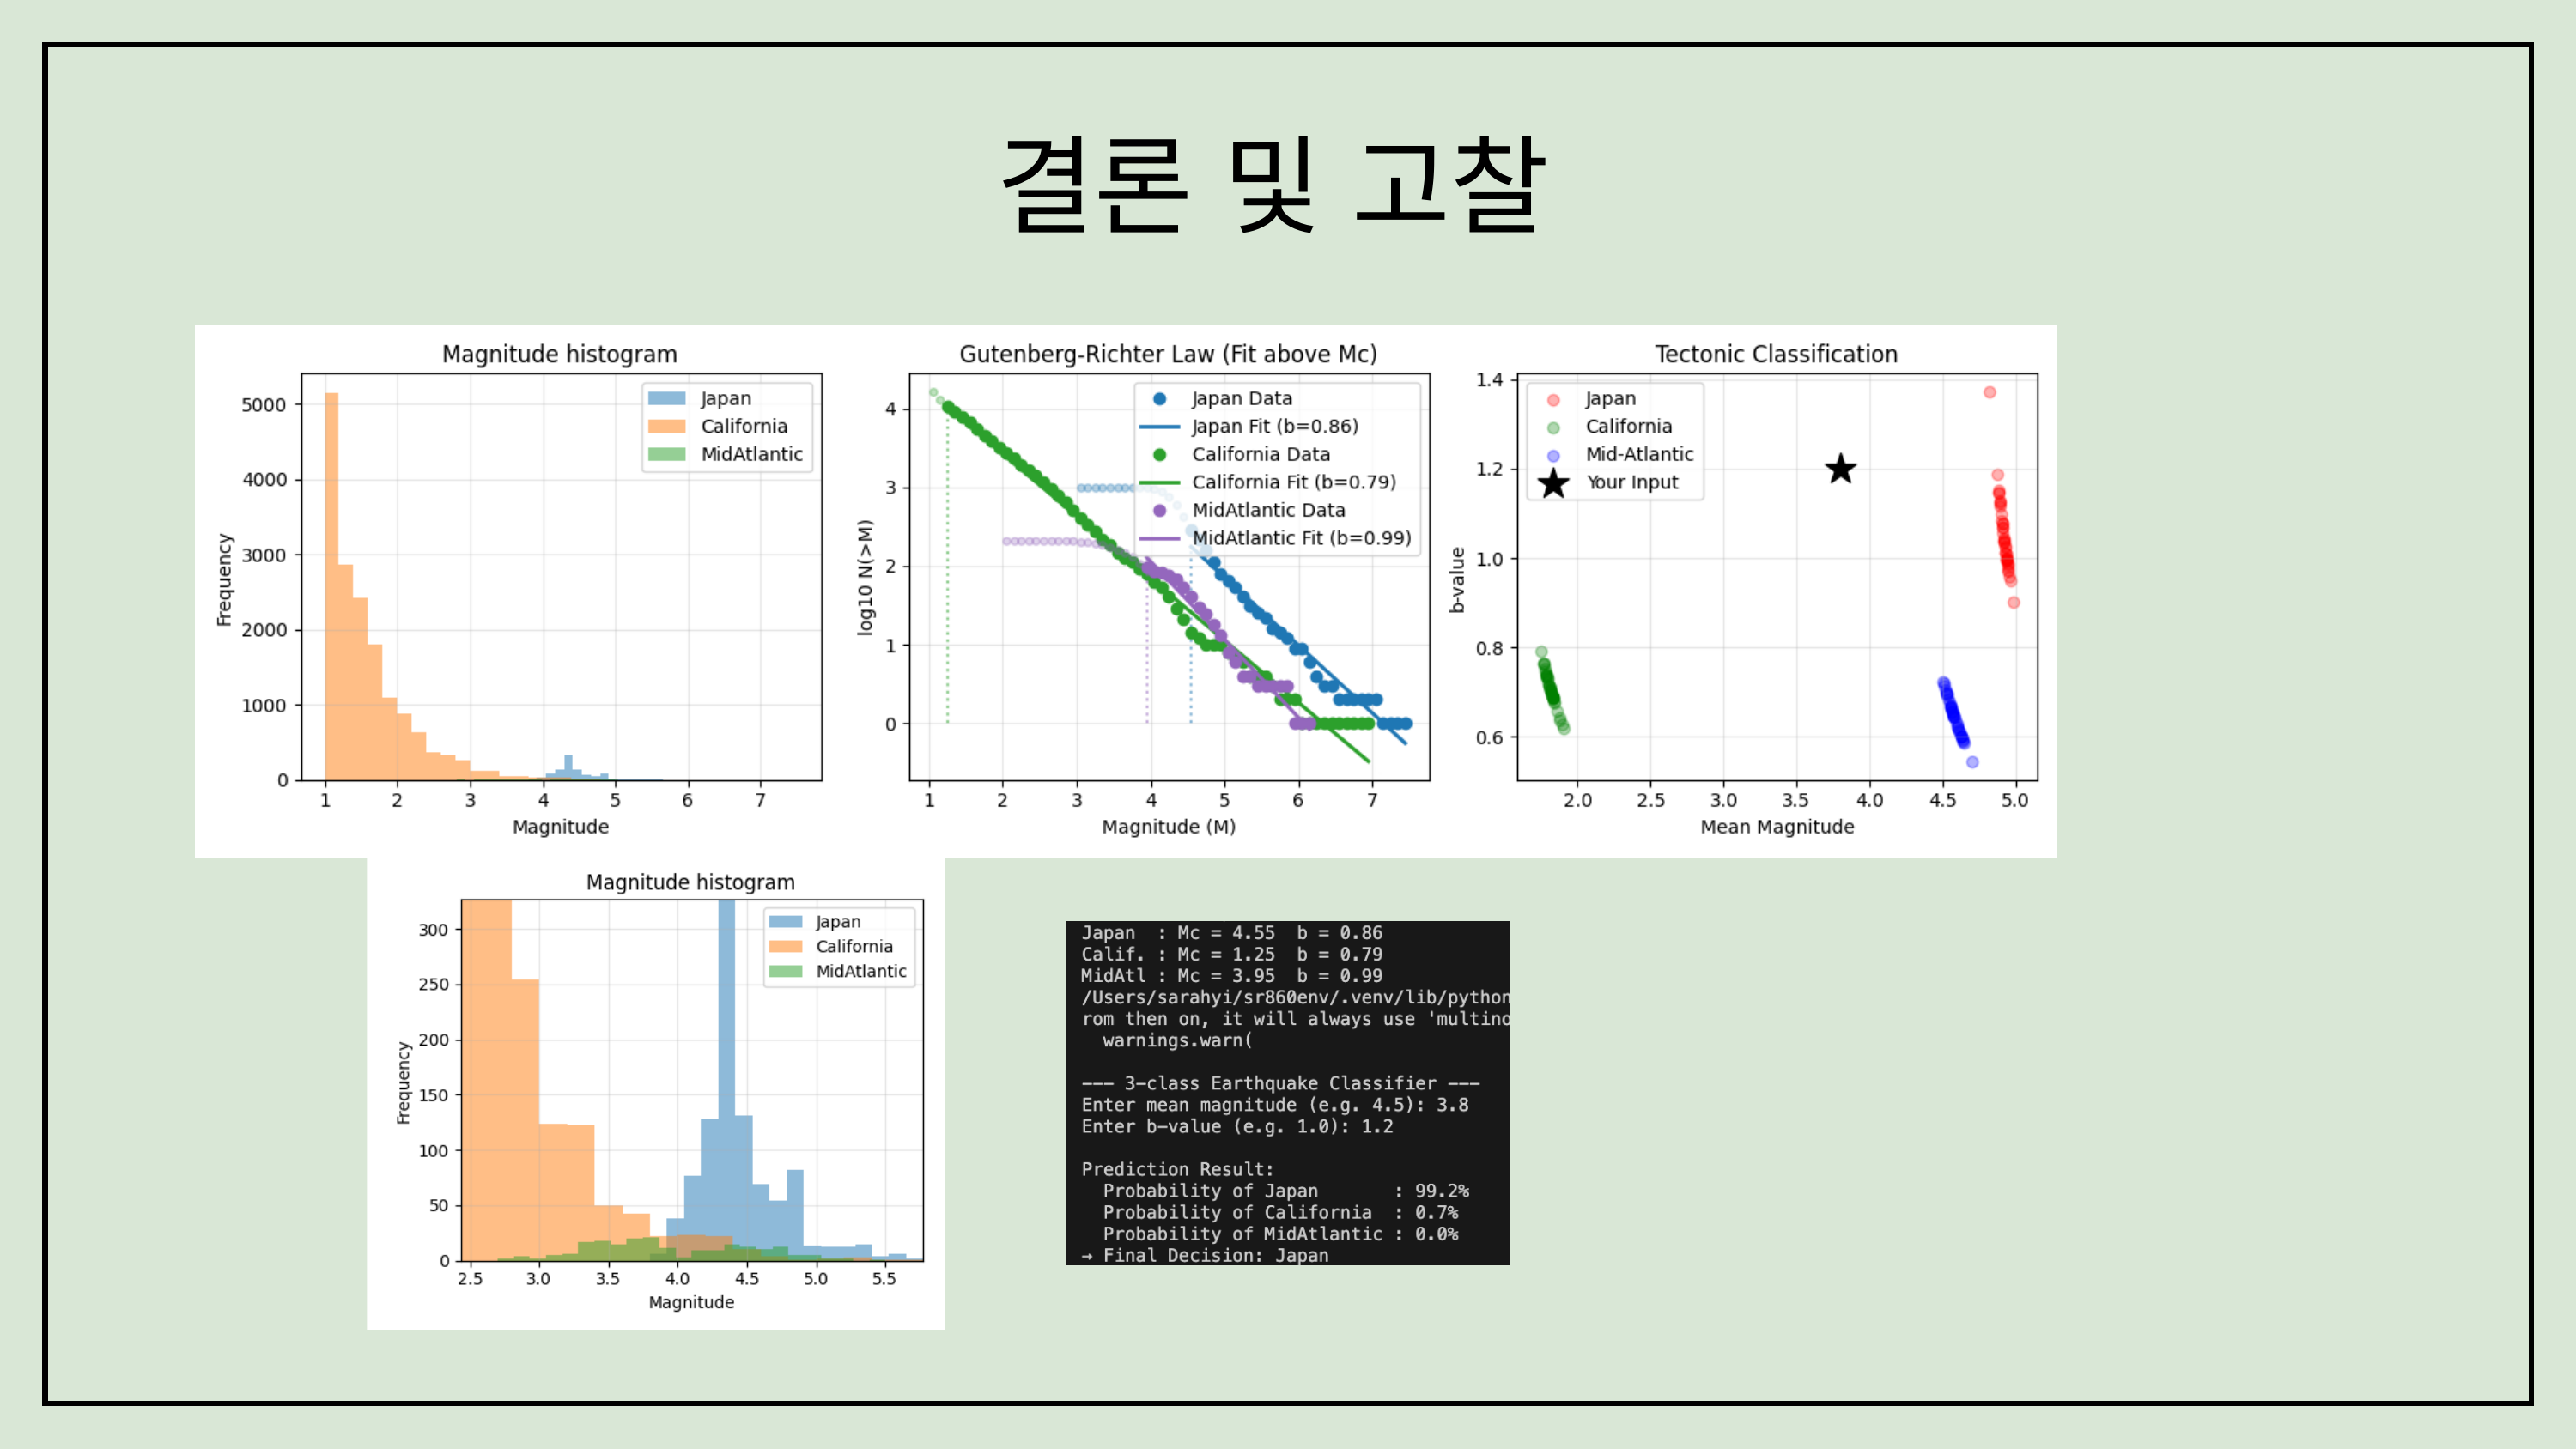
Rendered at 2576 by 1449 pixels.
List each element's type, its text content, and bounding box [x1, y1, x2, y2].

text_box 결론 및 고찰 [121, 107, 2455, 247]
picture [195, 325, 2057, 1330]
picture [1066, 921, 1510, 1265]
